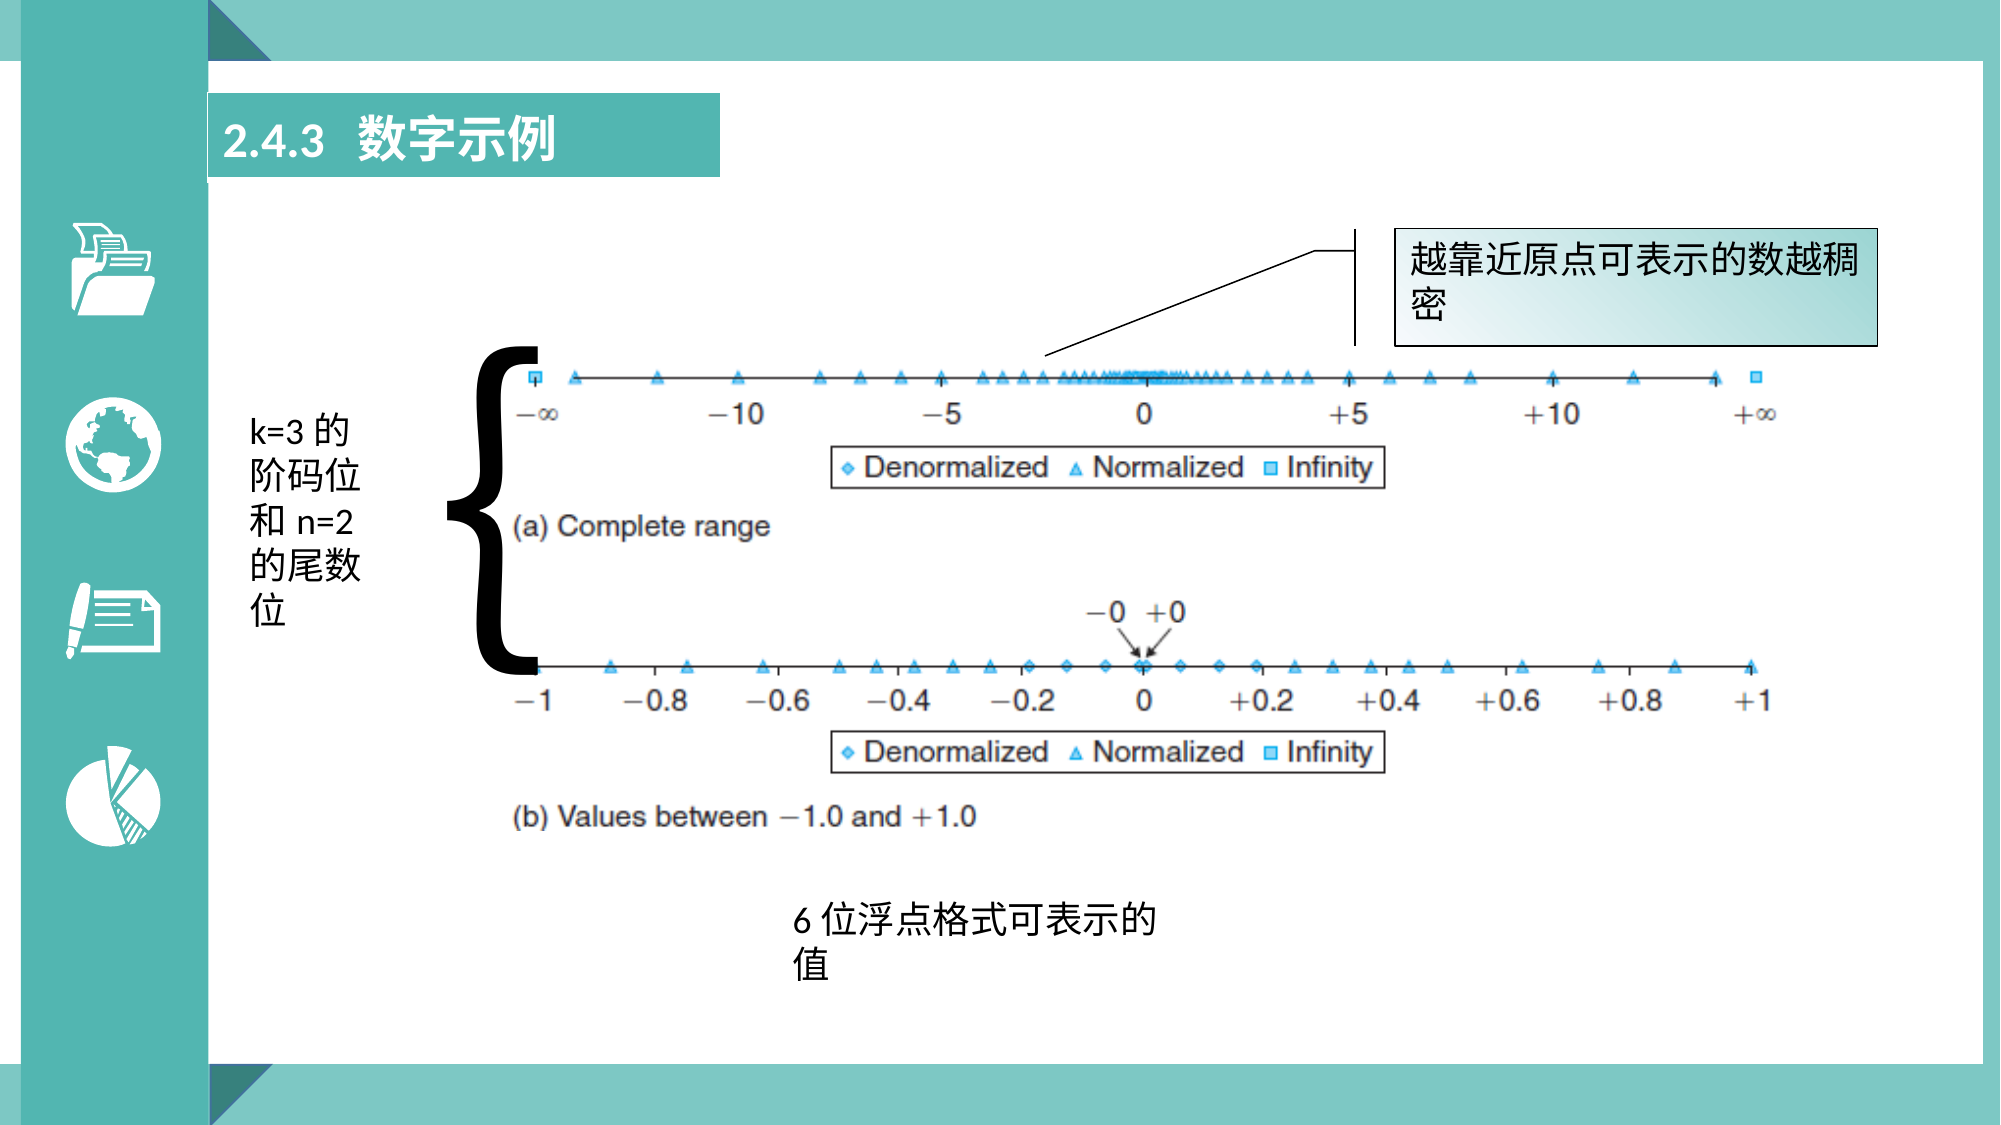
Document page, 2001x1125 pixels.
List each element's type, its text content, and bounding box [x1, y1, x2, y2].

text_box 越靠近原点可表示的数越稠密 [1395, 228, 1878, 347]
table_header 2.4.3 数字示例 [208, 93, 720, 177]
picture [476, 352, 1790, 831]
text_box 6位浮点格式可表示的值 [777, 888, 1211, 994]
text_box k=3的阶码位和n=2的尾数位 [234, 399, 403, 640]
text_box ｛ [189, 288, 603, 719]
